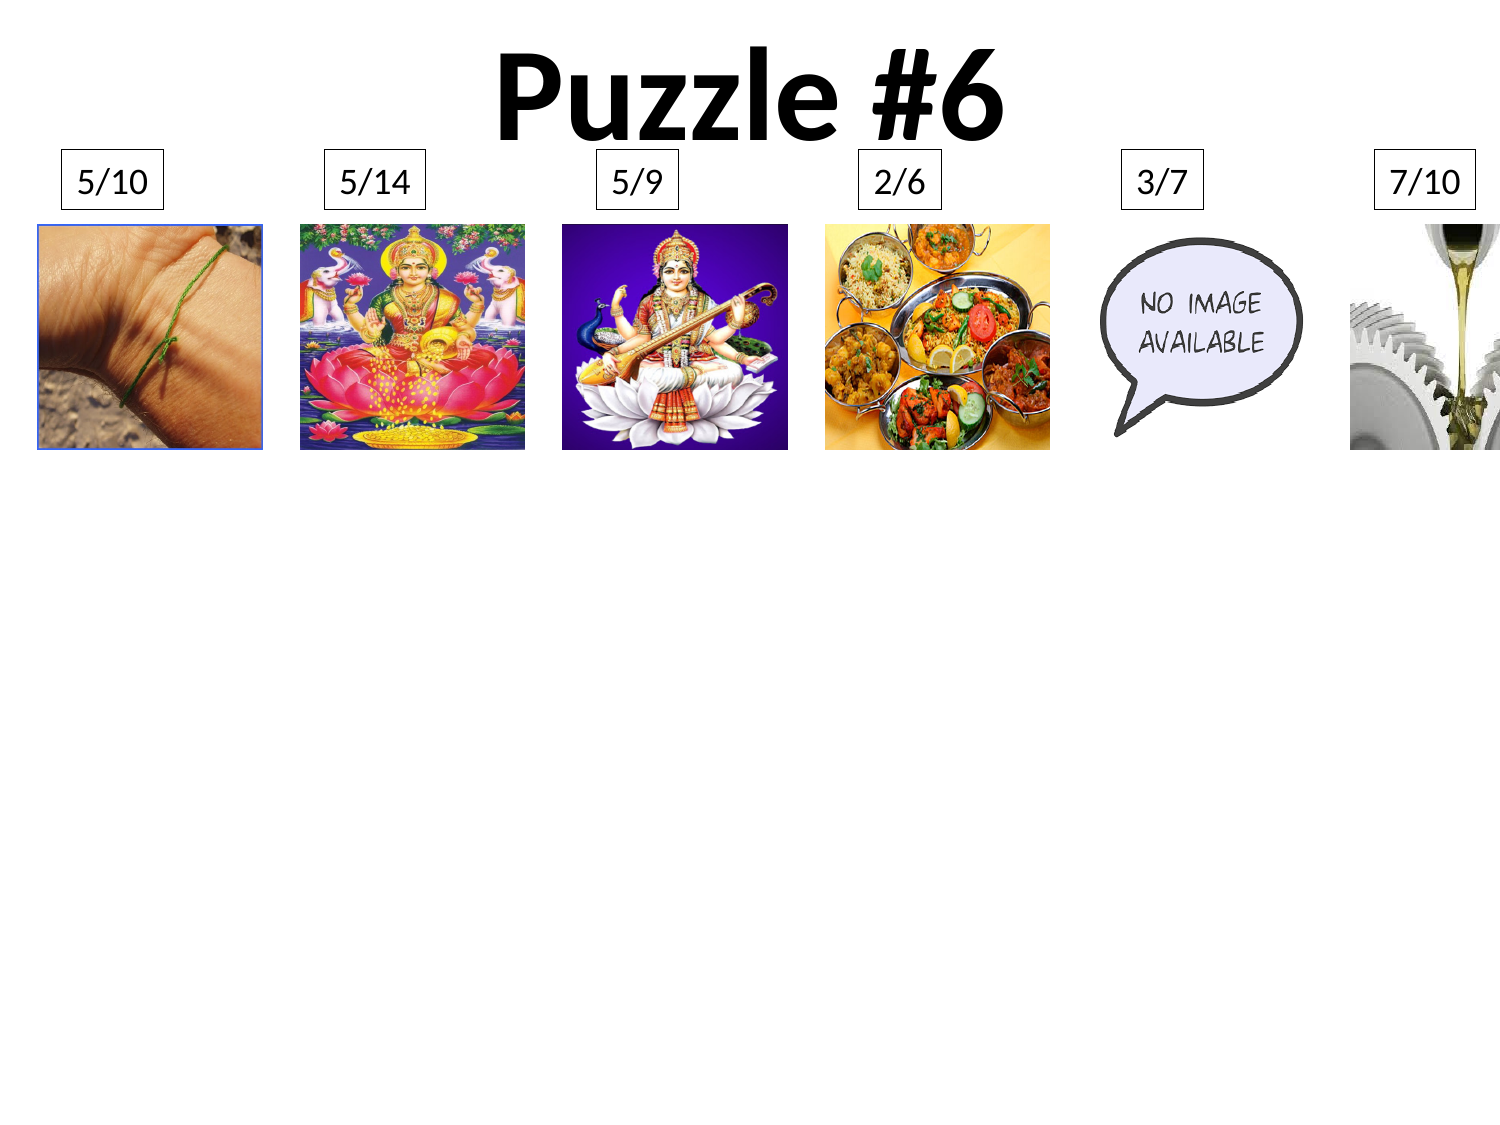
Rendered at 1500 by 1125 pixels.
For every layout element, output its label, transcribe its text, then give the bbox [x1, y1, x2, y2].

picture [1087, 224, 1313, 451]
text_box Puzzle #6 [479, 0, 1021, 175]
text_box 5/10 [61, 149, 164, 210]
picture [299, 224, 526, 451]
picture [1349, 224, 1500, 451]
text_box 5/9 [596, 149, 679, 210]
text_box 7/10 [1374, 149, 1476, 210]
picture [37, 224, 263, 451]
text_box 5/14 [324, 149, 426, 210]
text_box 3/7 [1121, 149, 1204, 210]
picture [562, 224, 788, 451]
text_box 2/6 [858, 149, 942, 210]
picture [824, 224, 1051, 451]
